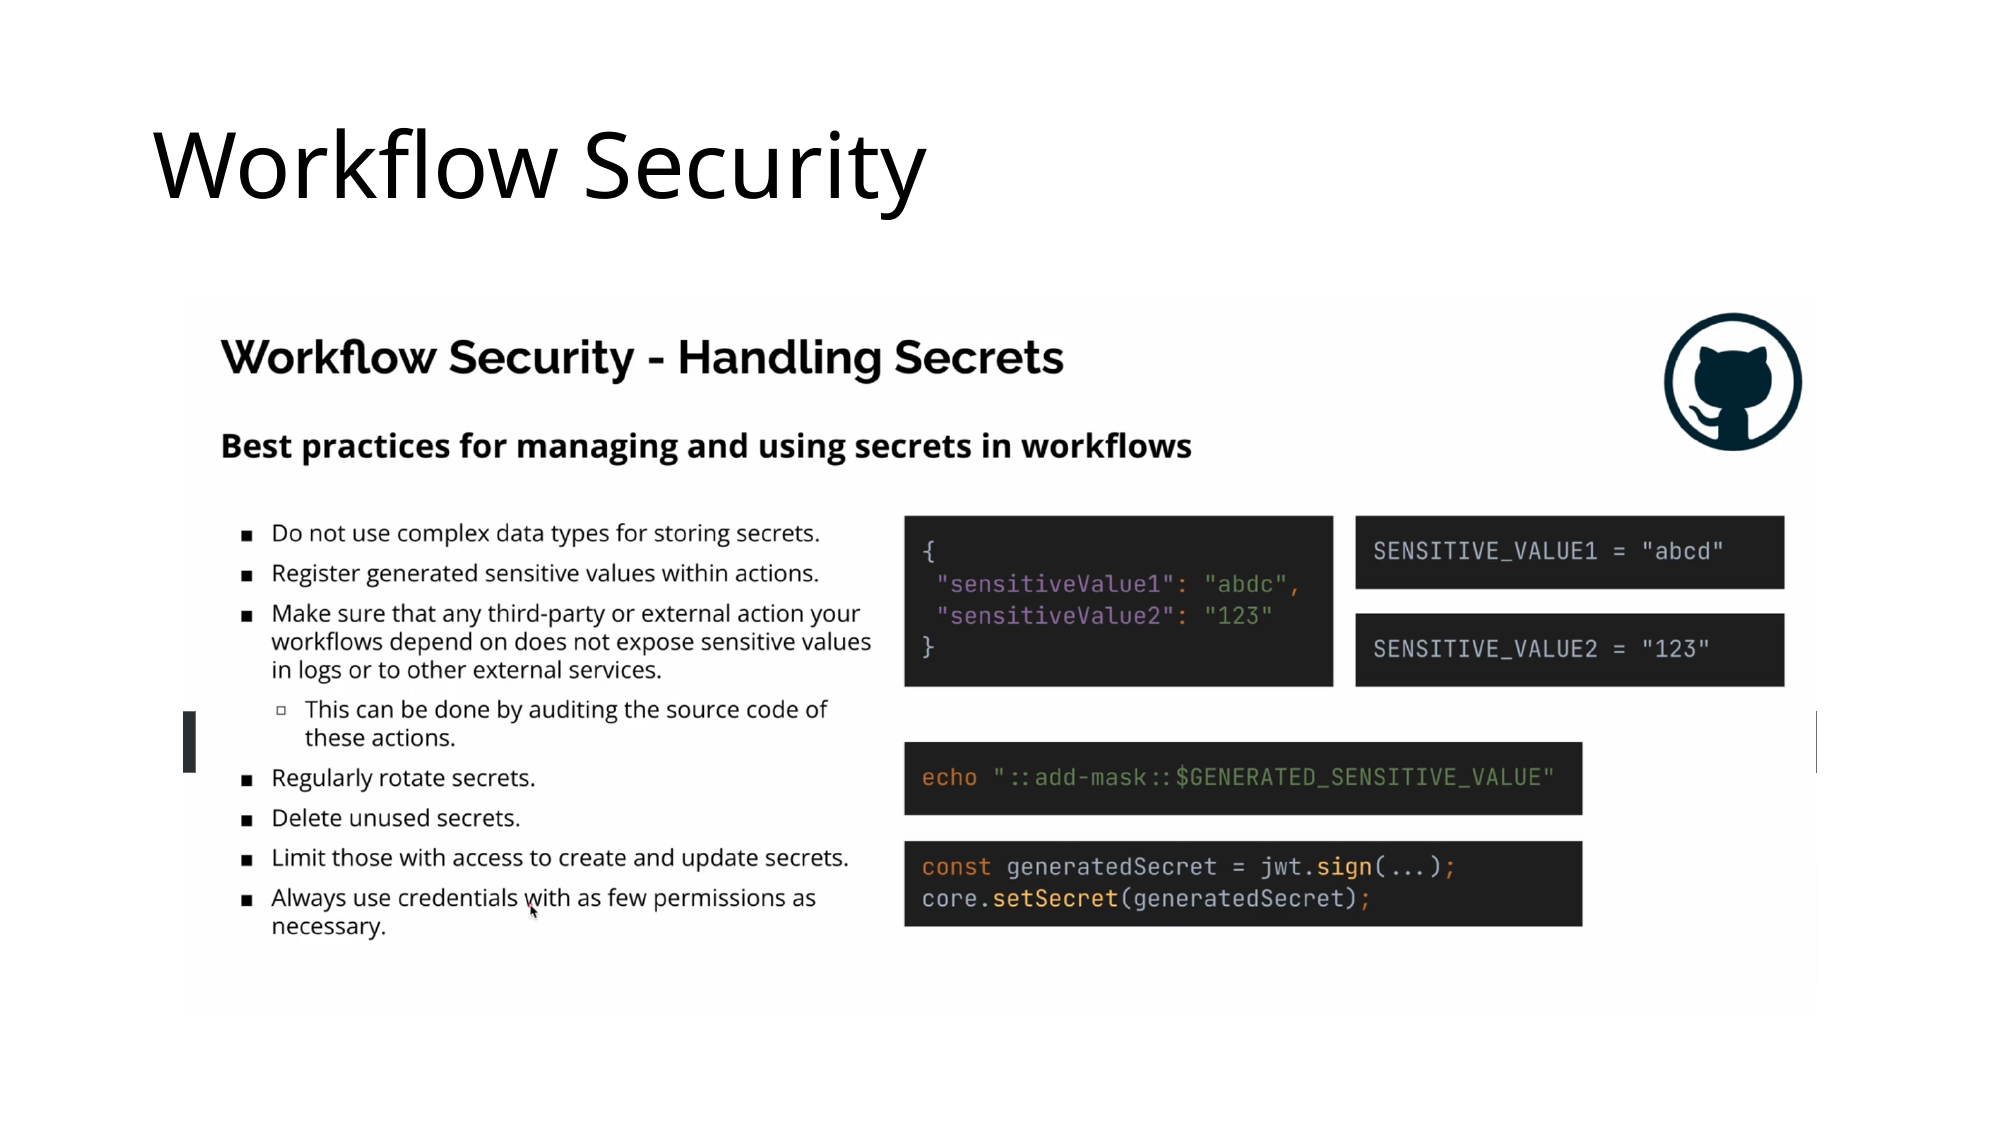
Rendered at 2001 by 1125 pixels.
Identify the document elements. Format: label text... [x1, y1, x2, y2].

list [183, 298, 1817, 1014]
title Workflow Security [137, 59, 1863, 278]
